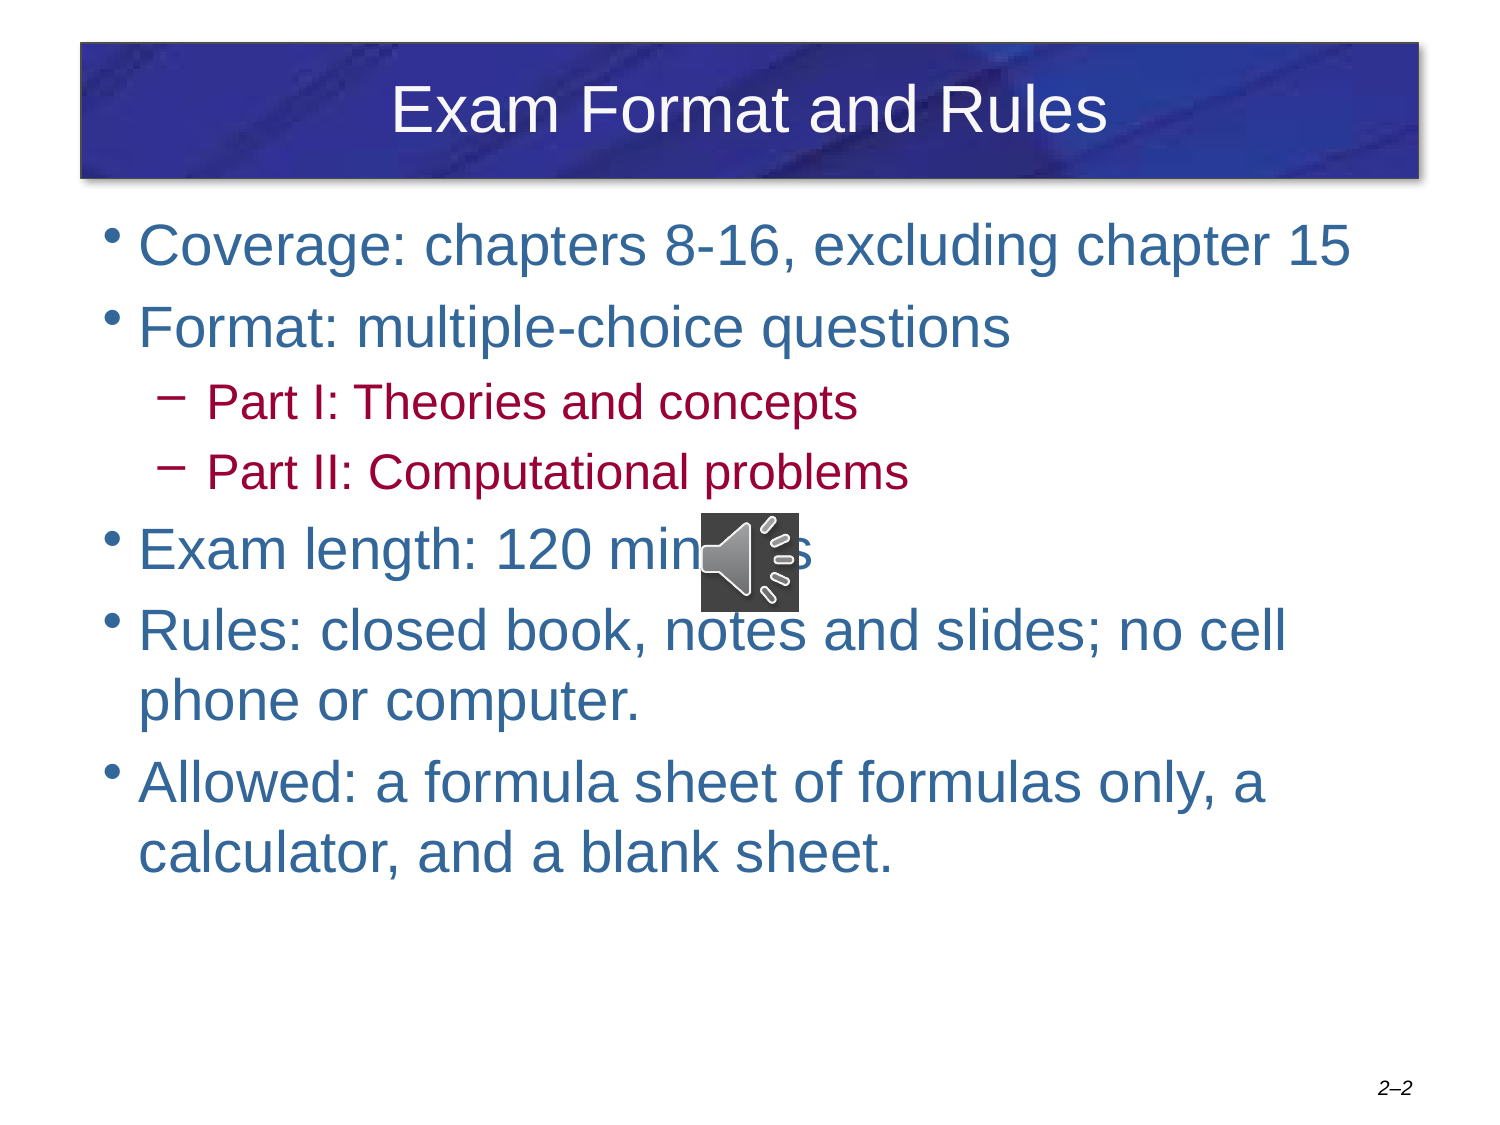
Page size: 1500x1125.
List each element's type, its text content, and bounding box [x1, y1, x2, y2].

picture [699, 512, 800, 613]
list Coverage: chapters 8-16, excluding chapter 15 Format: multiple-choice questions Part I: Theories and concepts Part II: Computational problems Exam length: 120 minutes Rules: closed book, notes and slides; no cell phone or computer. Allowed: a formula sheet of formulas only, a calculator, and a blank sheet. [87, 200, 1413, 1000]
title Exam Format and Rules [80, 42, 1419, 179]
slide_number 2–2 [1065, 1074, 1413, 1100]
